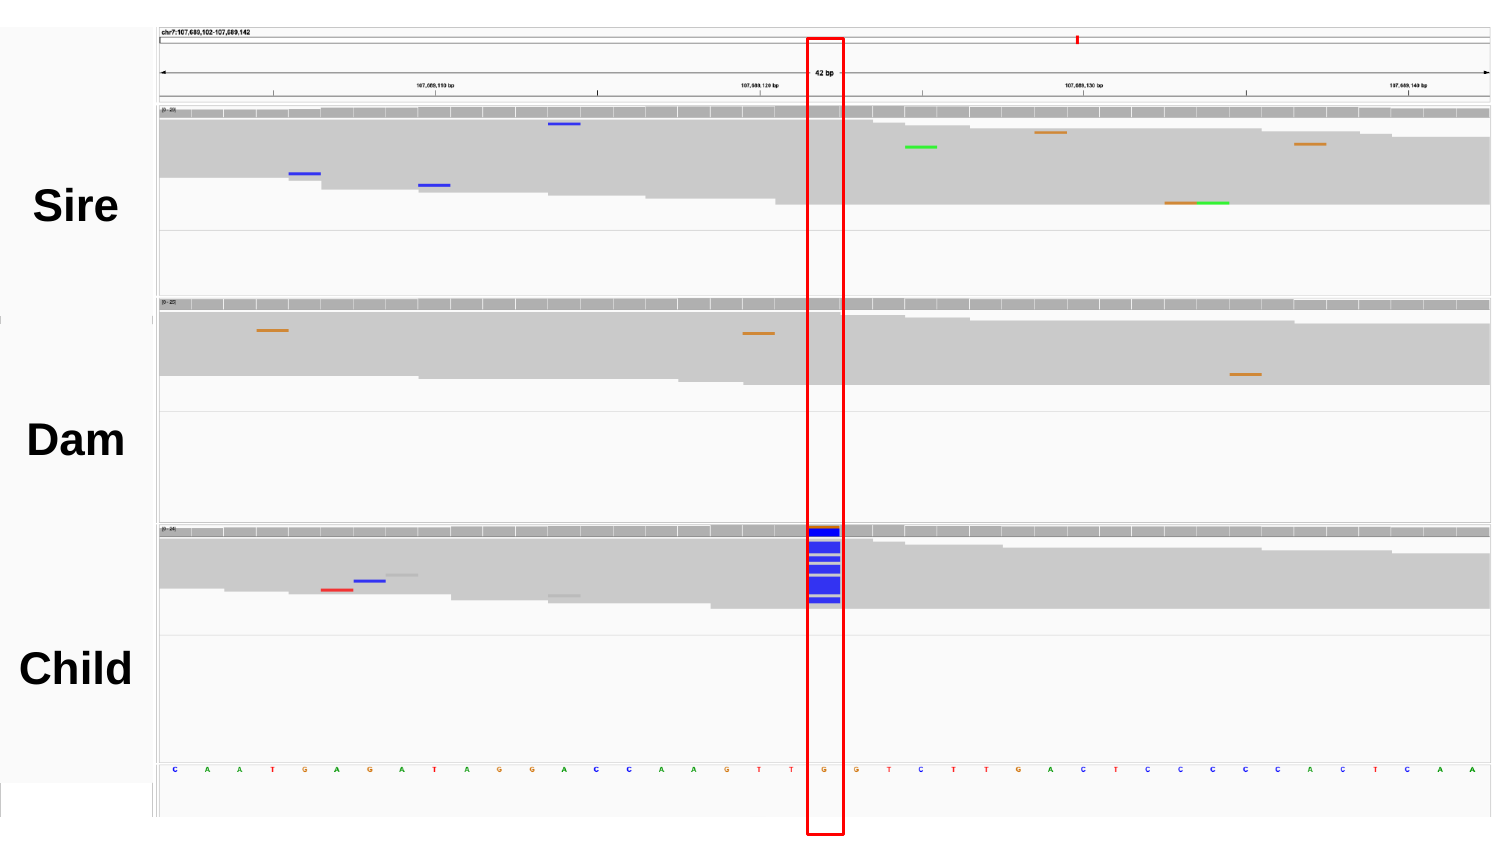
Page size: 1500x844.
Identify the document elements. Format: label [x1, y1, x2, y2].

text_box [807, 825, 844, 835]
picture [0, 26, 1500, 817]
